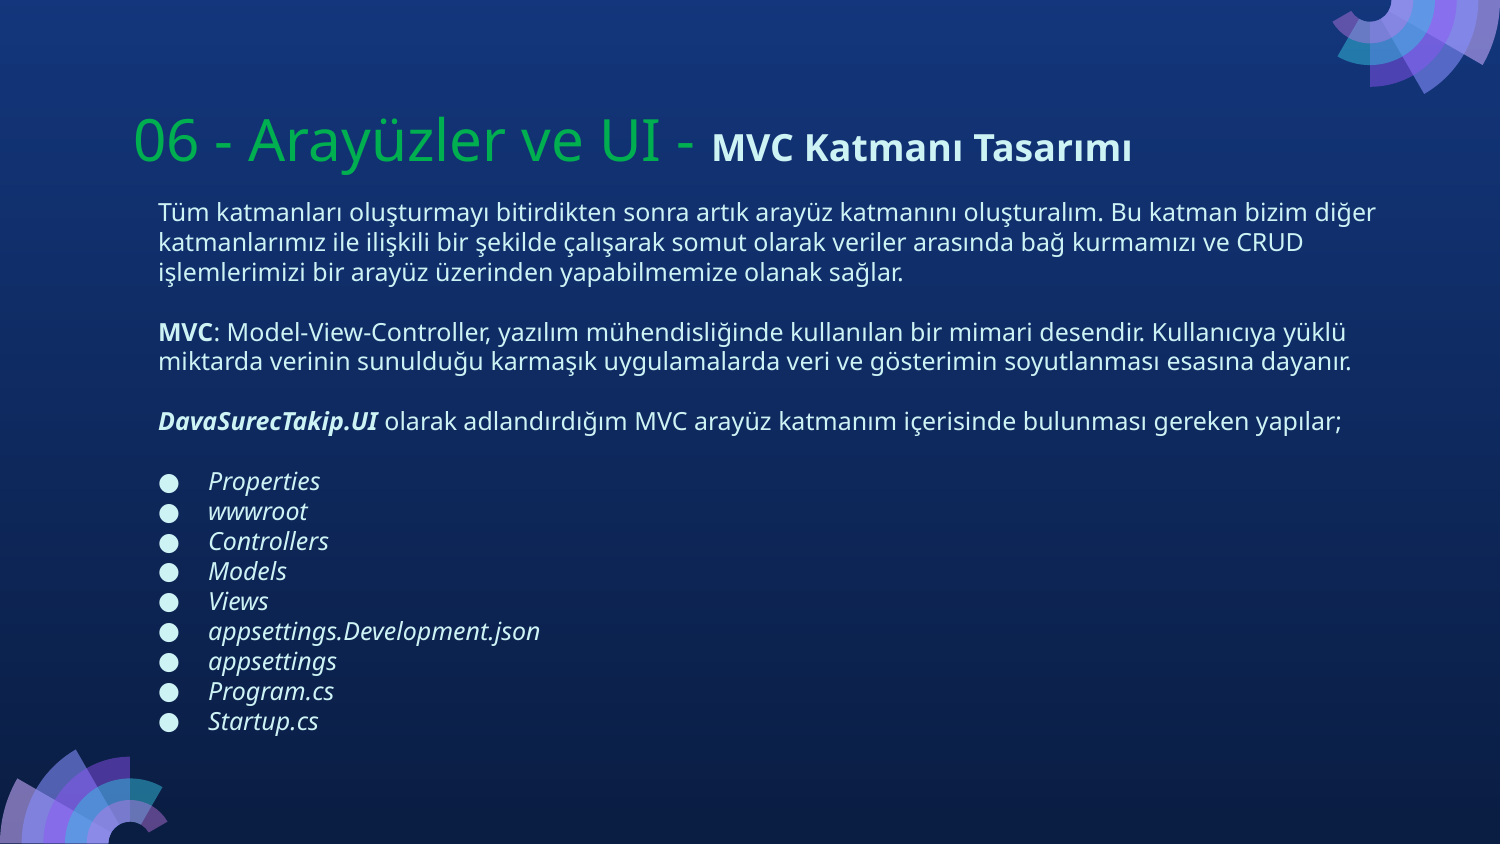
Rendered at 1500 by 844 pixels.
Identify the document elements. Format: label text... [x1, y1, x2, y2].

title 06 - Arayüzler ve UI - MVC Katmanı Tasarımı [118, 88, 1413, 188]
list Tüm katmanları oluşturmayı bitirdikten sonra artık arayüz katmanını oluşturalım. Bu katman bizim diğer katmanlarımız ile ilişkili bir şekilde çalışarak somut olarak veriler arasında bağ kurmamızı ve CRUD işlemlerimizi bir arayüz üzerinden yapabilmemize olanak sağlar. MVC: Model-View-Controller, yazılım mühendisliğinde kullanılan bir mimari desendir. Kullanıcıya yüklü miktarda verinin sunulduğu karmaşık uygulamalarda veri ve gösterimin soyutlanması esasına dayanır. DavaSurecTakip.UI olarak adlandırdığım MVC arayüz katmanım içerisinde bulunması gereken yapılar; Properties wwwroot Controllers Models Views appsettings.Development.json appsettings Program.cs Startup.cs [118, 188, 1413, 775]
